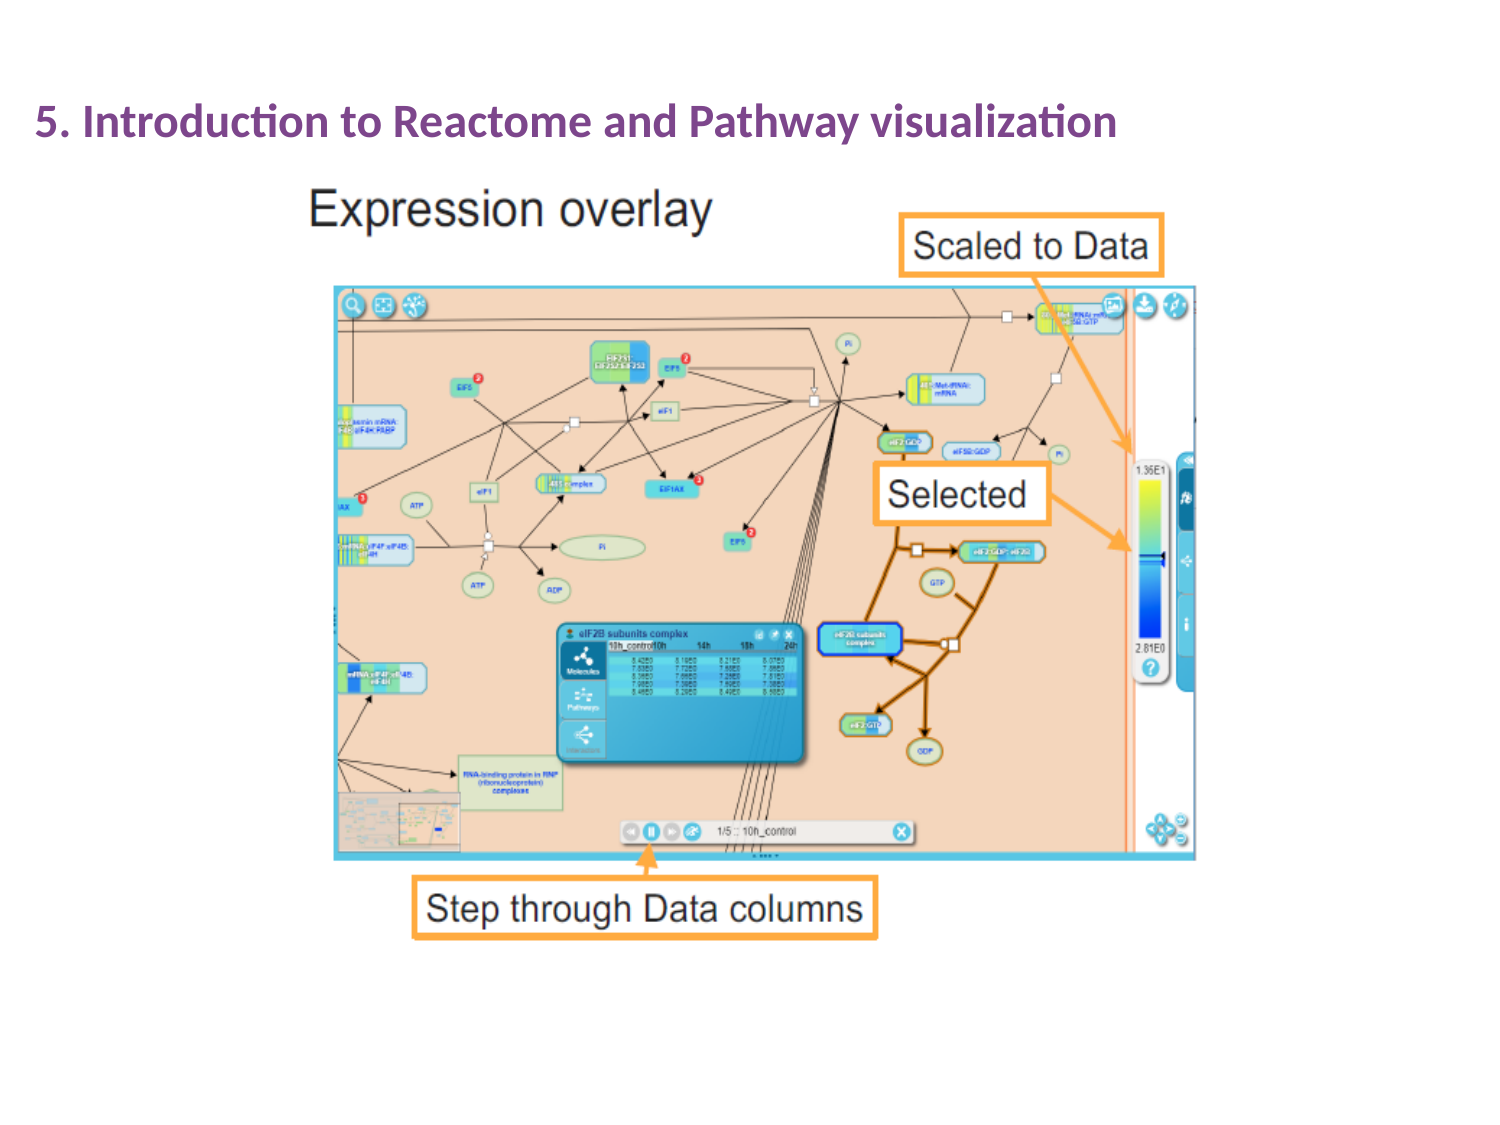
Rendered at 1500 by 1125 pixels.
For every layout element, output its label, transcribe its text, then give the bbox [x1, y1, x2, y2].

picture [289, 177, 1211, 948]
text_box 5. Introduction to Reactome and Pathway visualization [19, 87, 1219, 157]
